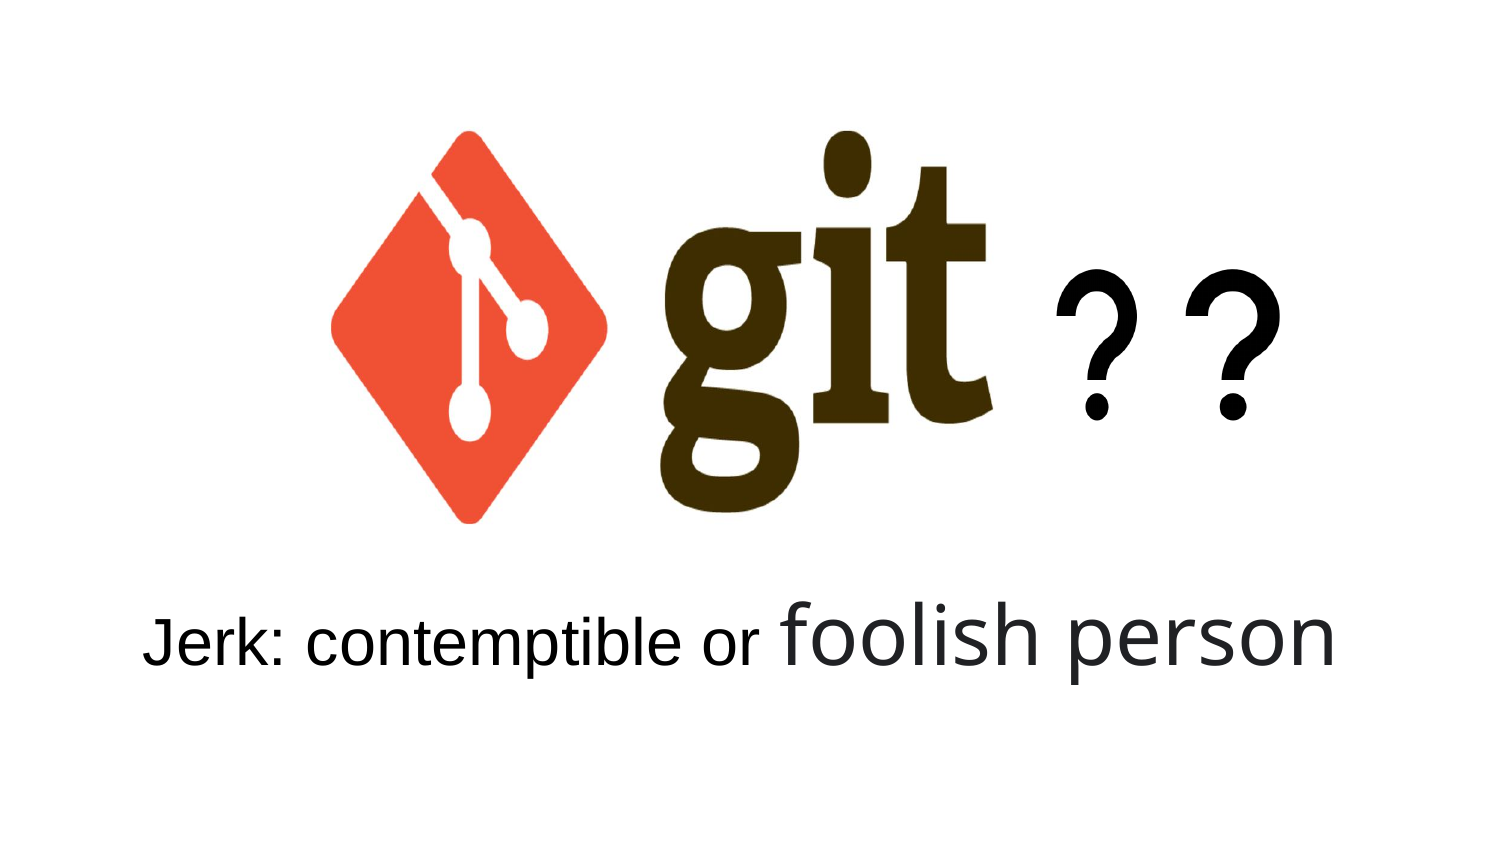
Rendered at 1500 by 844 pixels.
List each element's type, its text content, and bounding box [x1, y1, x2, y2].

picture [299, 99, 1321, 564]
text_box Jerk: contemptible or foolish person [128, 574, 1500, 759]
